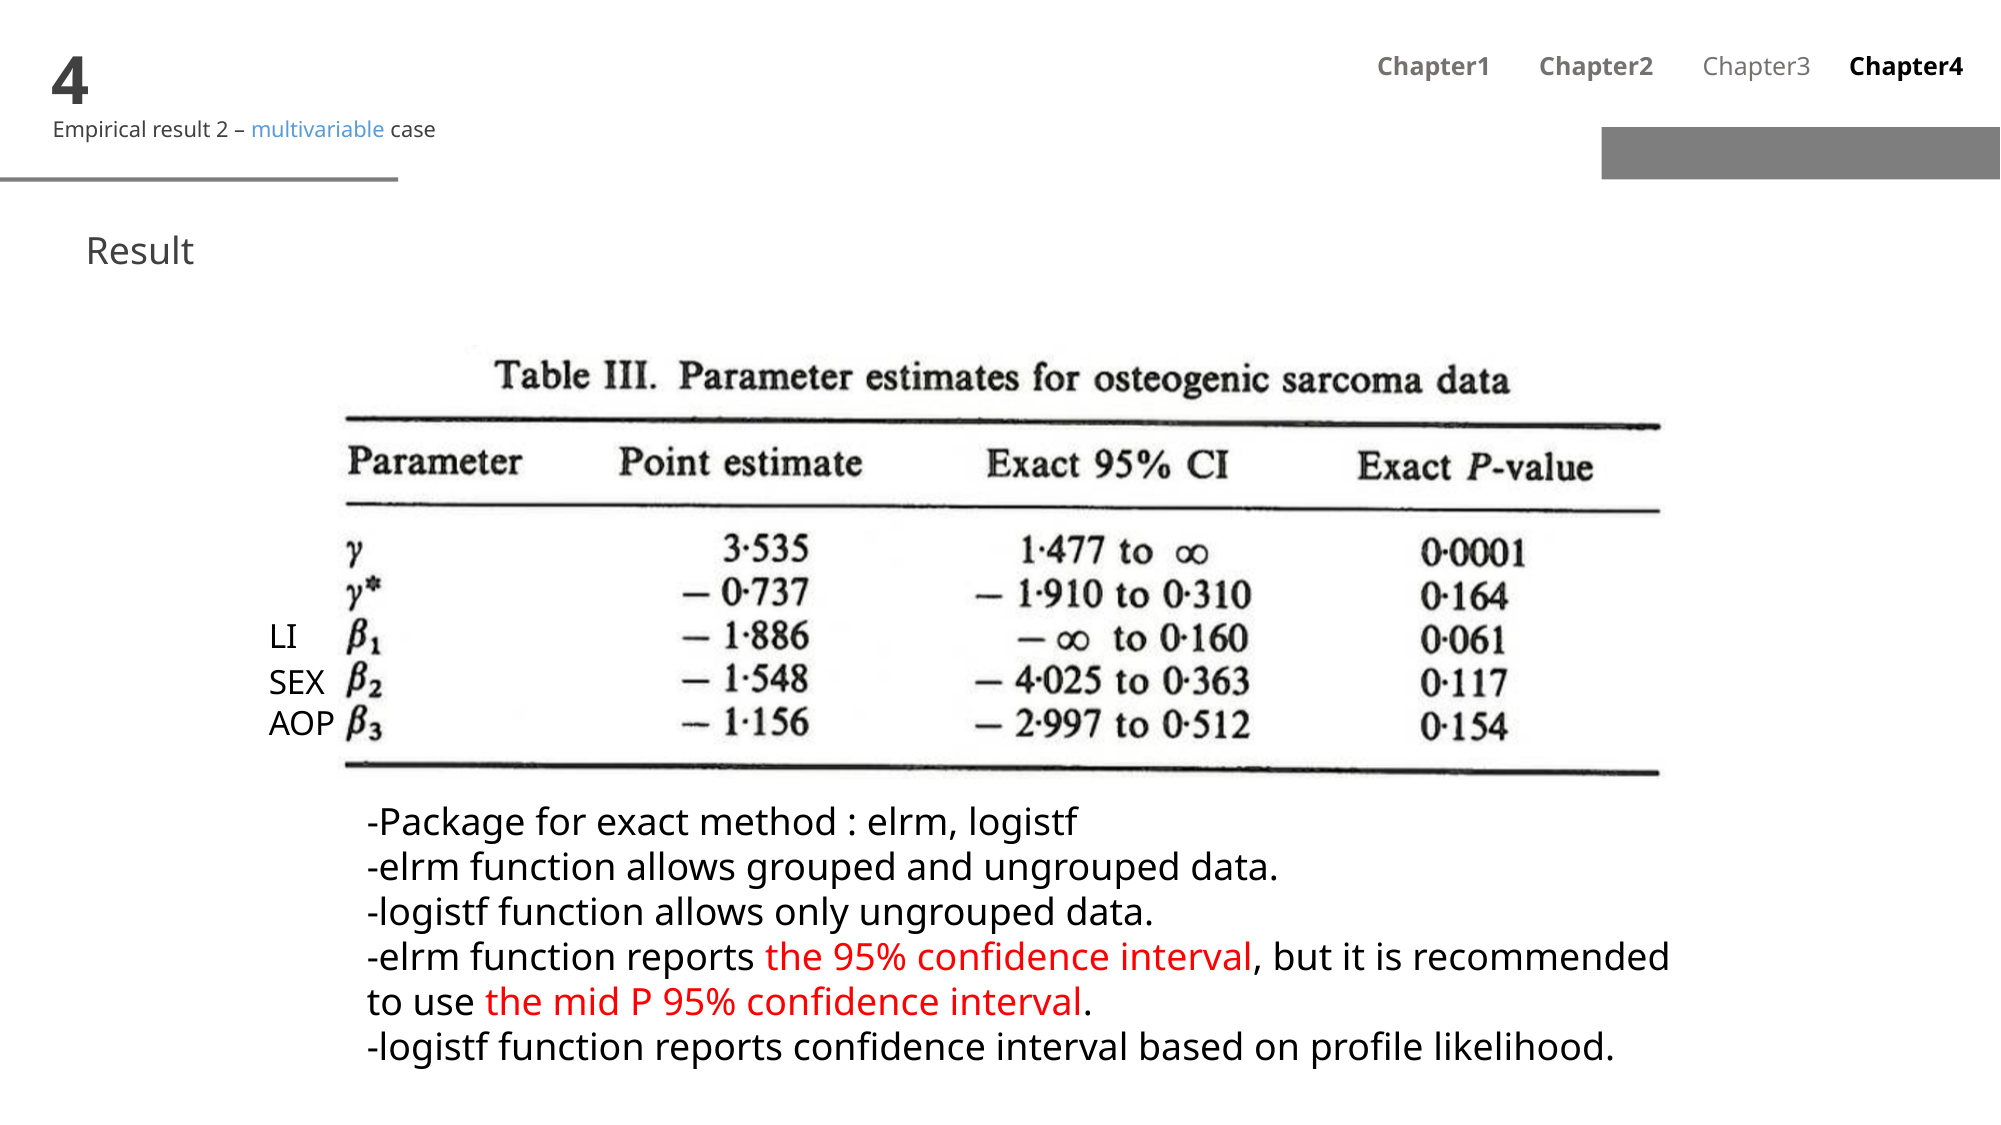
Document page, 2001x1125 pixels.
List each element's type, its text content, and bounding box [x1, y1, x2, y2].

text_box 4 [36, 31, 105, 126]
text_box Chapter1 [1362, 42, 1525, 88]
text_box -Package for exact method : elrm, logistf -elrm function allows grouped and ungrouped data. -logistf function allows only ungrouped data. -elrm function reports the 95% conﬁdence interval, but it is recommended to use the mid P 95% conﬁdence interval. -logistf function reports confidence interval based on profile likelihood. [352, 790, 1724, 1076]
text_box AOP [253, 694, 334, 750]
picture [334, 345, 1666, 780]
text_box Result [70, 220, 860, 280]
text_box SEX [253, 653, 334, 694]
text_box Chapter2 [1525, 42, 1688, 88]
text_box Chapter4 [1834, 42, 1981, 88]
text_box LI [253, 607, 334, 653]
text_box Chapter3 [1688, 42, 1834, 88]
text_box Empirical result 2 – multivariable case [37, 108, 827, 150]
